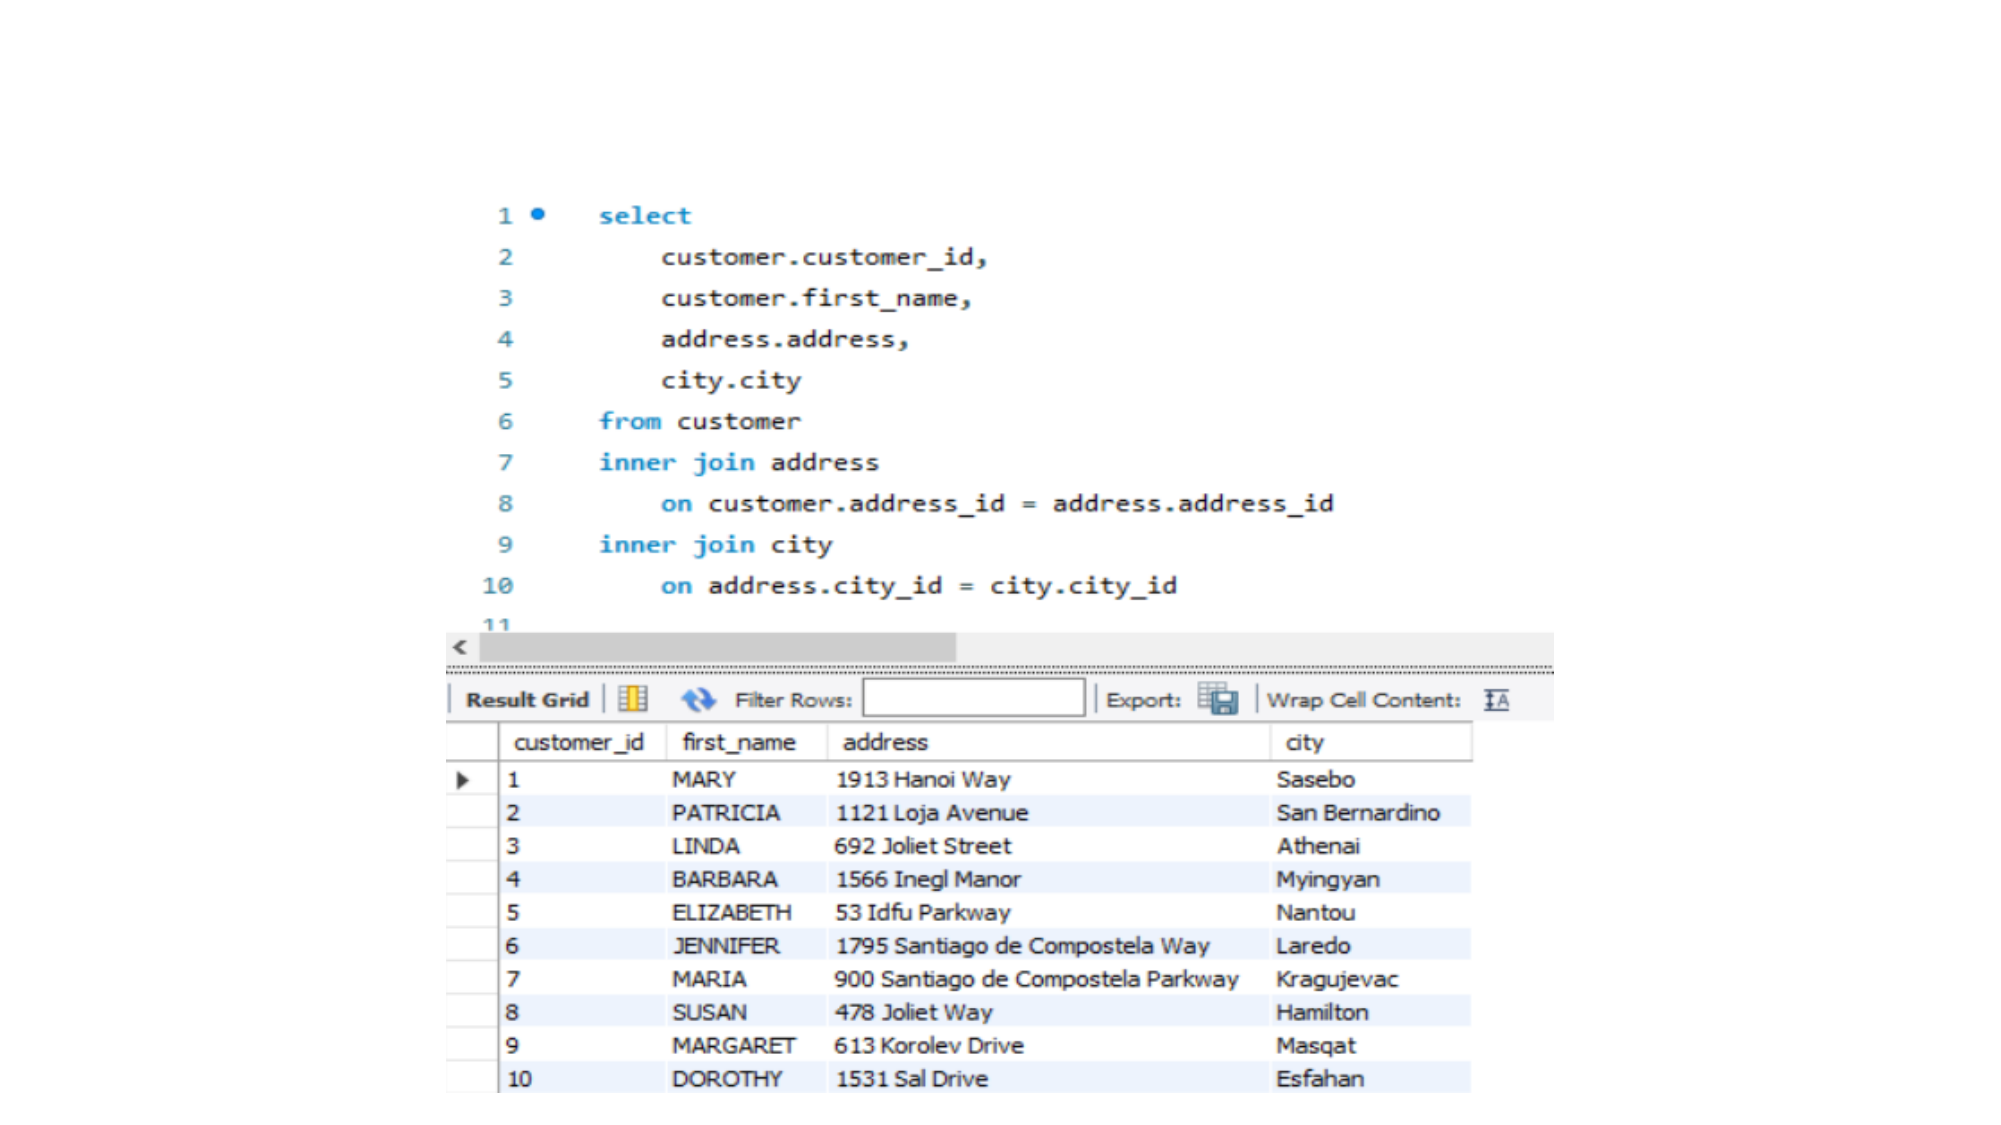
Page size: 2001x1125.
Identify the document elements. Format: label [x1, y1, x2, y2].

picture [446, 198, 1554, 1093]
